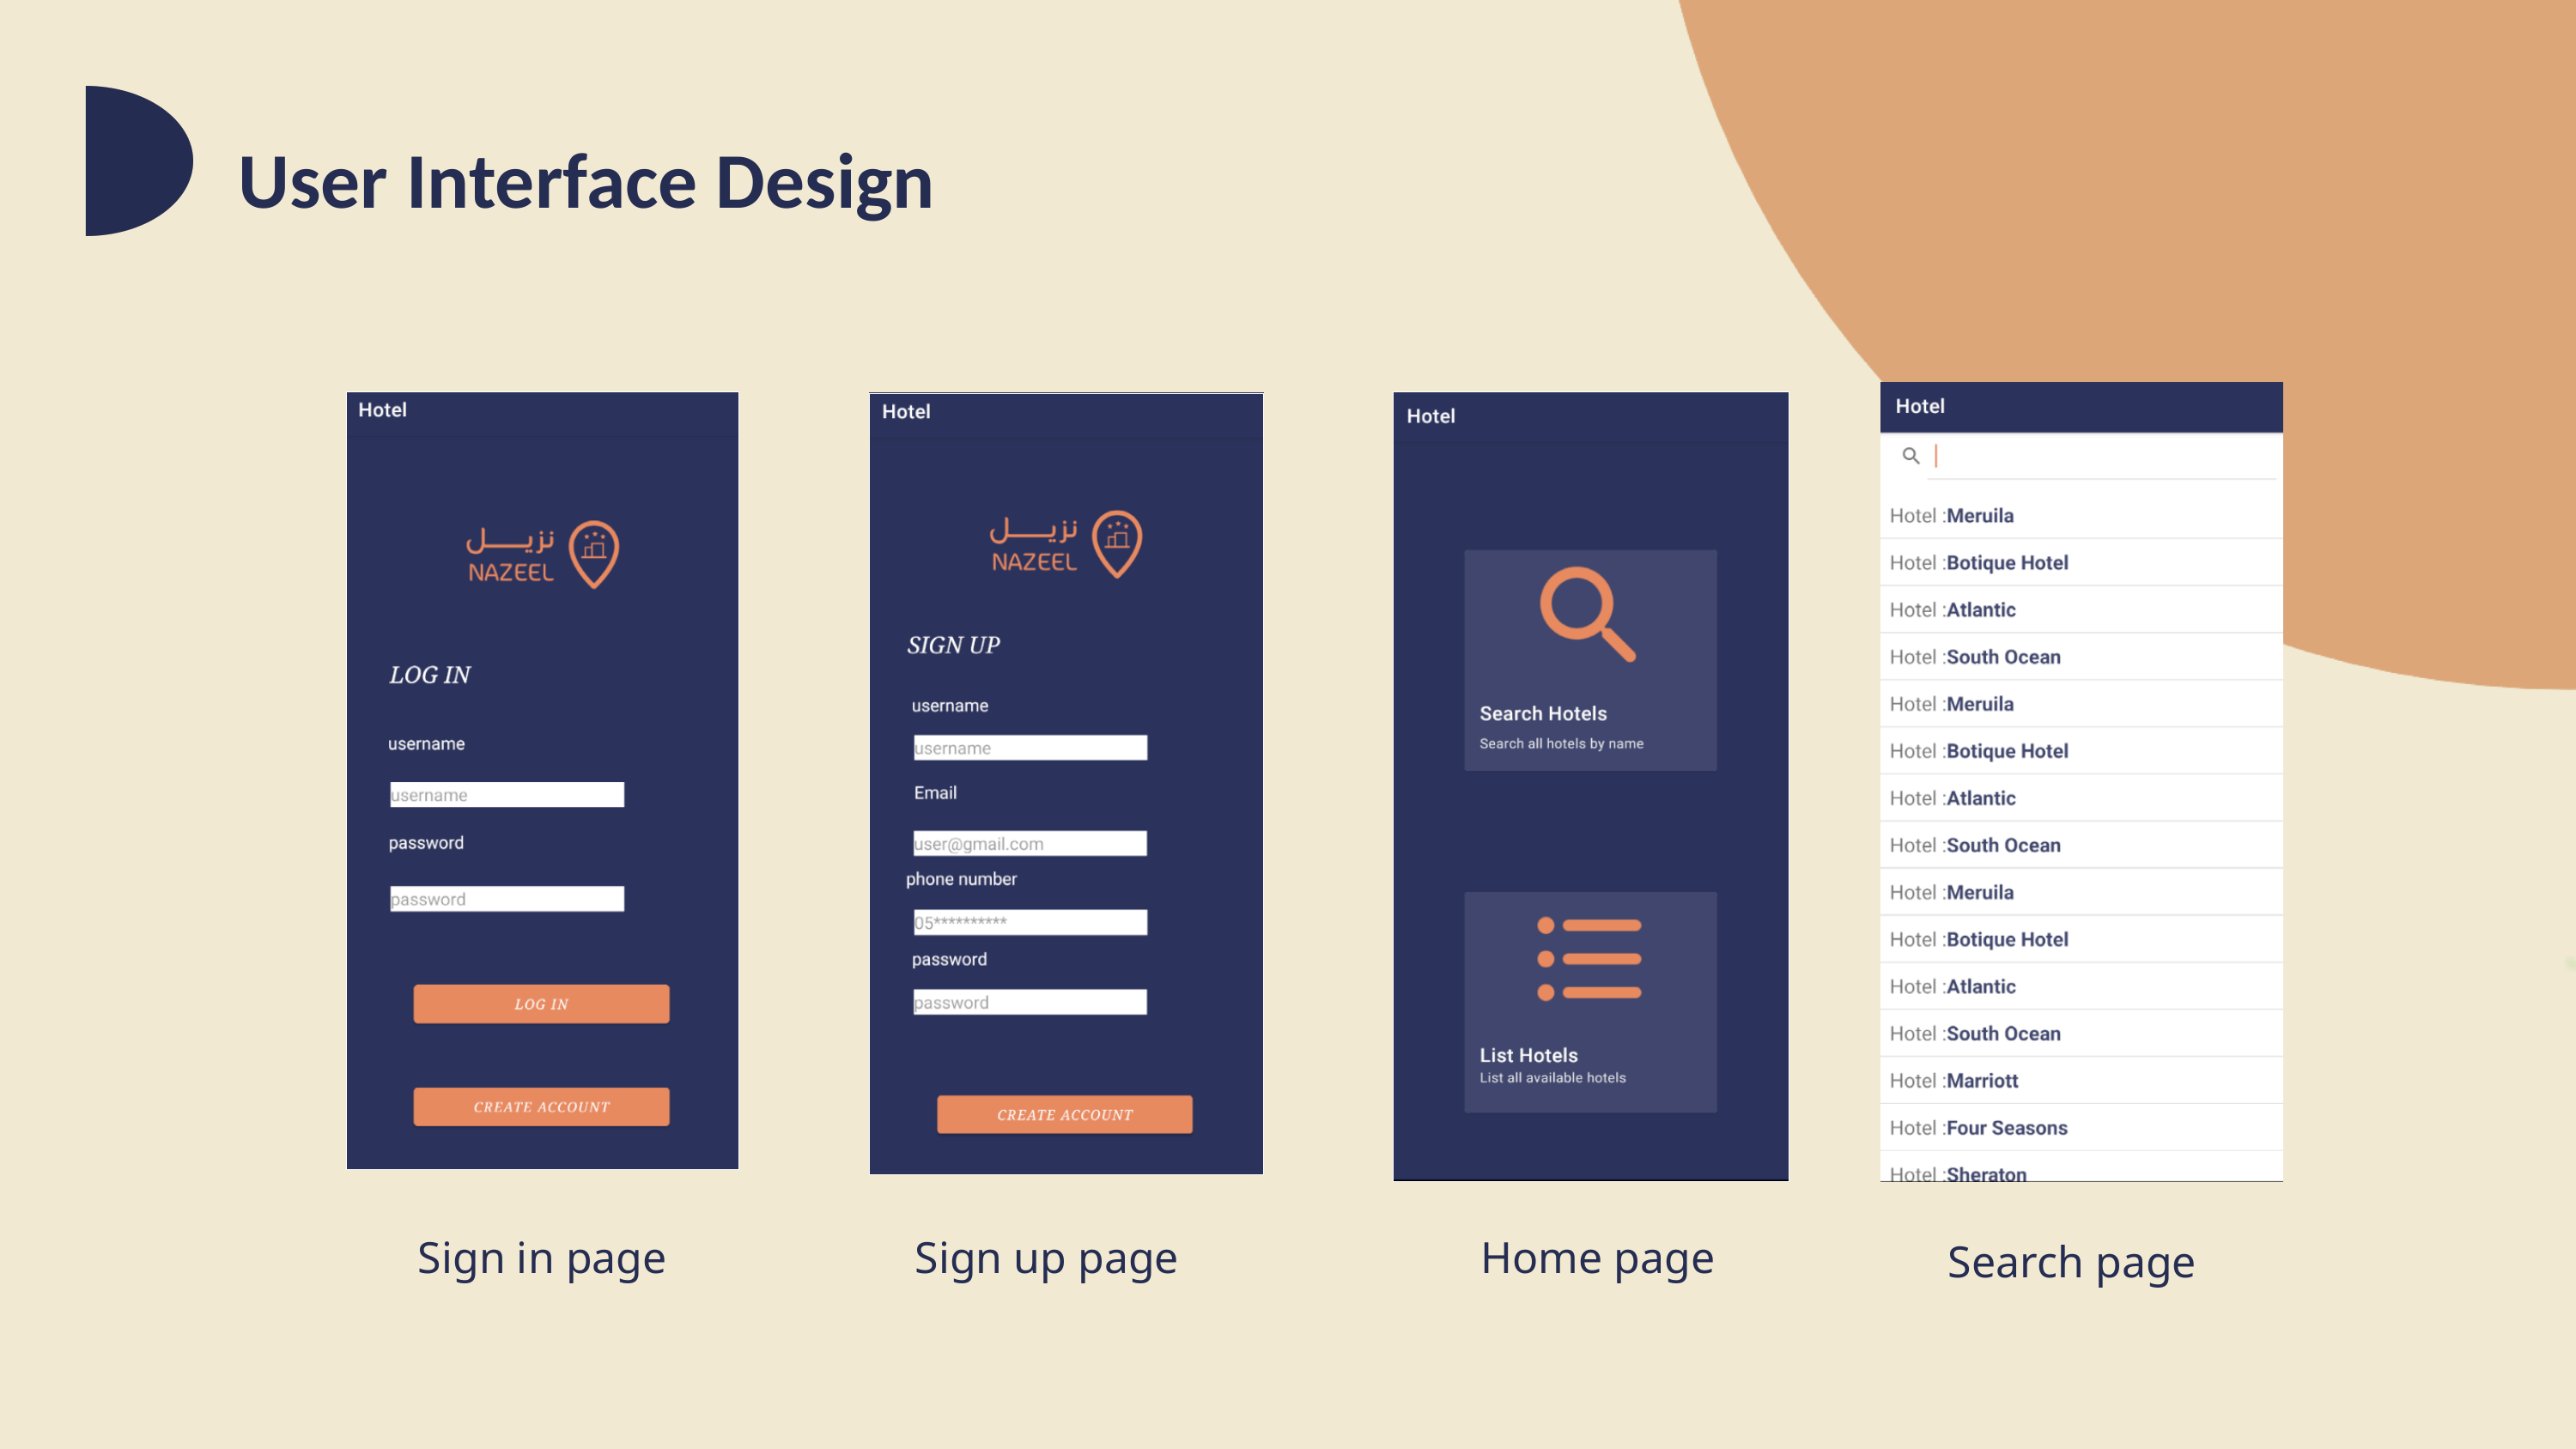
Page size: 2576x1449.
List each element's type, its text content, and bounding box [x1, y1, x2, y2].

text_box Sign in page [289, 1222, 796, 1282]
picture [1393, 0, 2576, 1182]
text_box Home page [1345, 1222, 1851, 1282]
text_box Sign up page [796, 1222, 1300, 1282]
text_box Search page [1820, 1226, 2325, 1287]
text_box User Interface Design [225, 123, 1514, 230]
picture [346, 391, 739, 1170]
picture [85, 85, 194, 237]
picture [869, 392, 1265, 1175]
